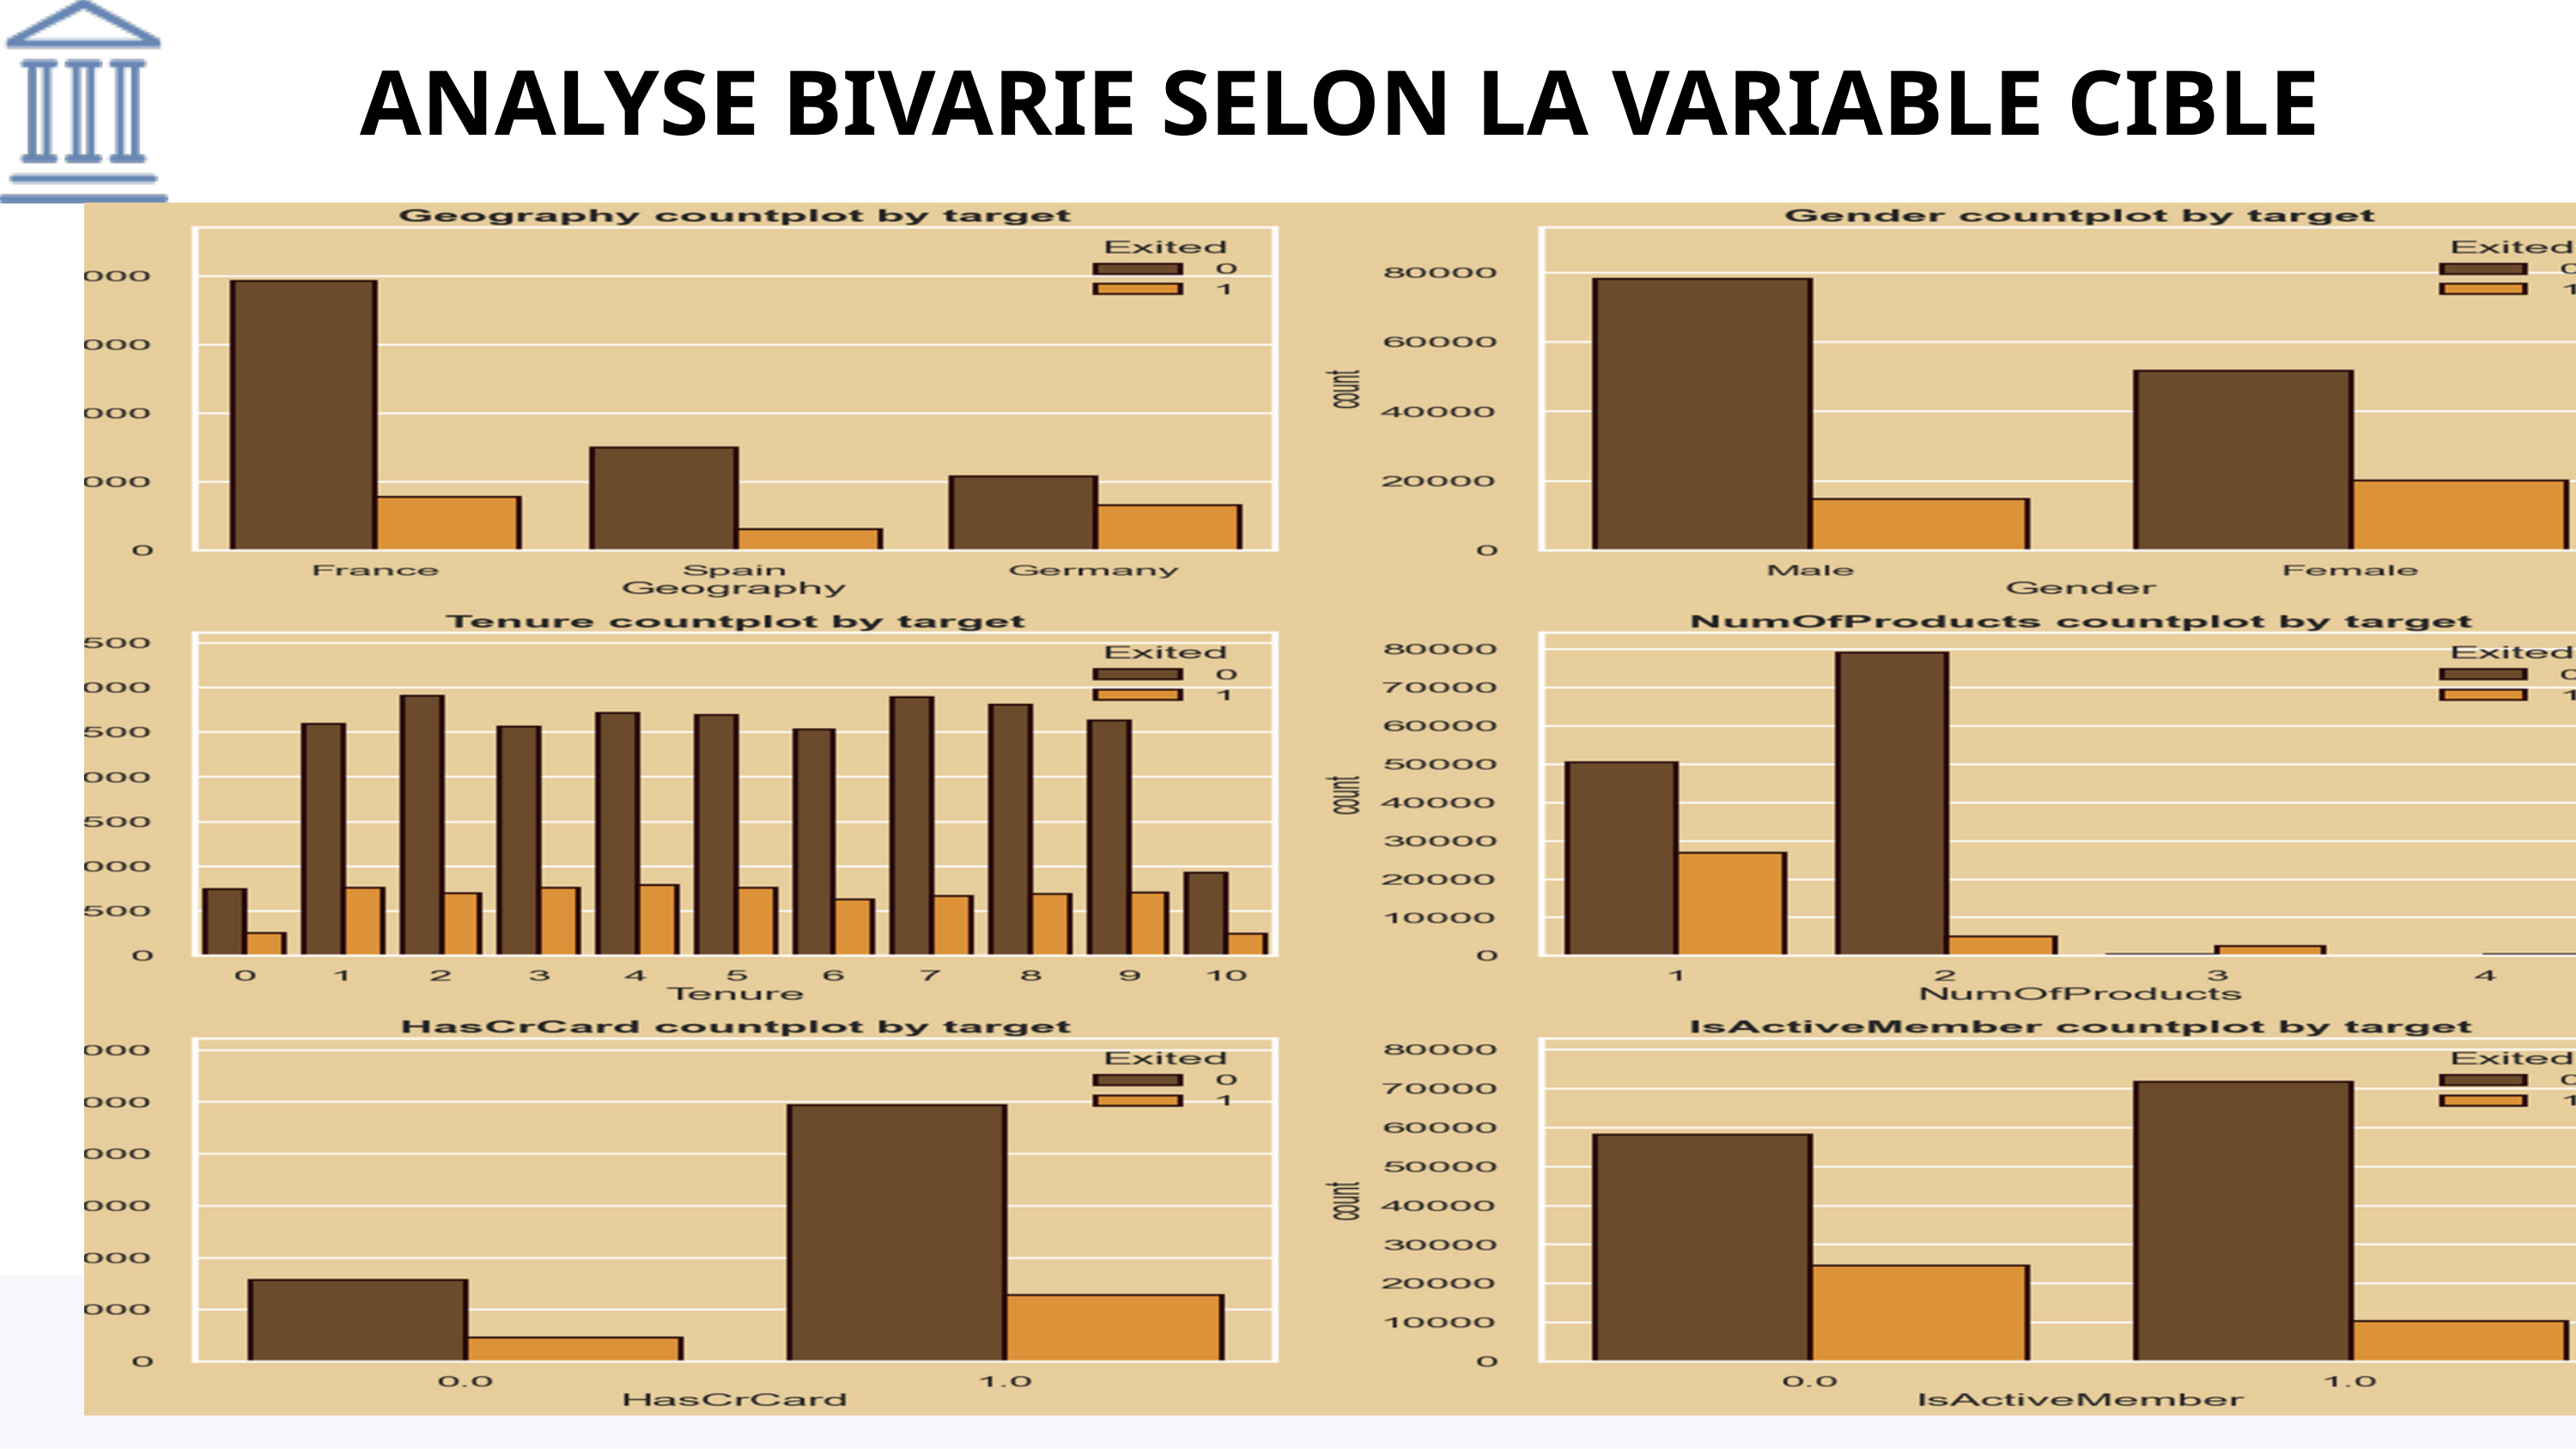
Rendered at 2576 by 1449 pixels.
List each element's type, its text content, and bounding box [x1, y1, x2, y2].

text_box [0, 0, 169, 203]
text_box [0, 1274, 2576, 1449]
text_box [84, 203, 2576, 1273]
text_box ANALYSE BIVARIE SELON LA VARIABLE CIBLE [168, 27, 2514, 279]
